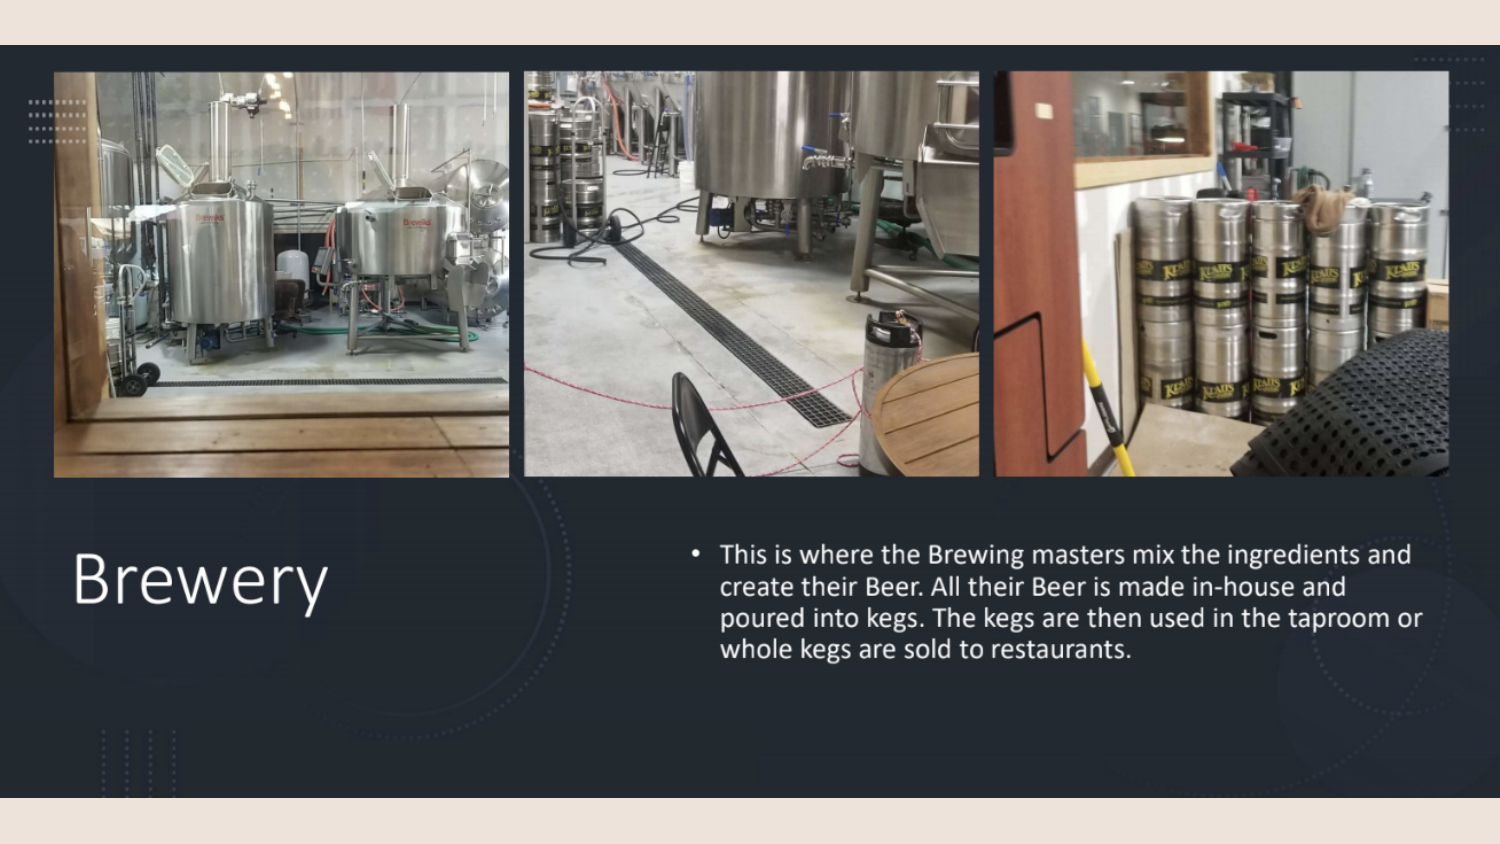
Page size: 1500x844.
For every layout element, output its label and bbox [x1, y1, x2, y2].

picture [0, 45, 1500, 799]
